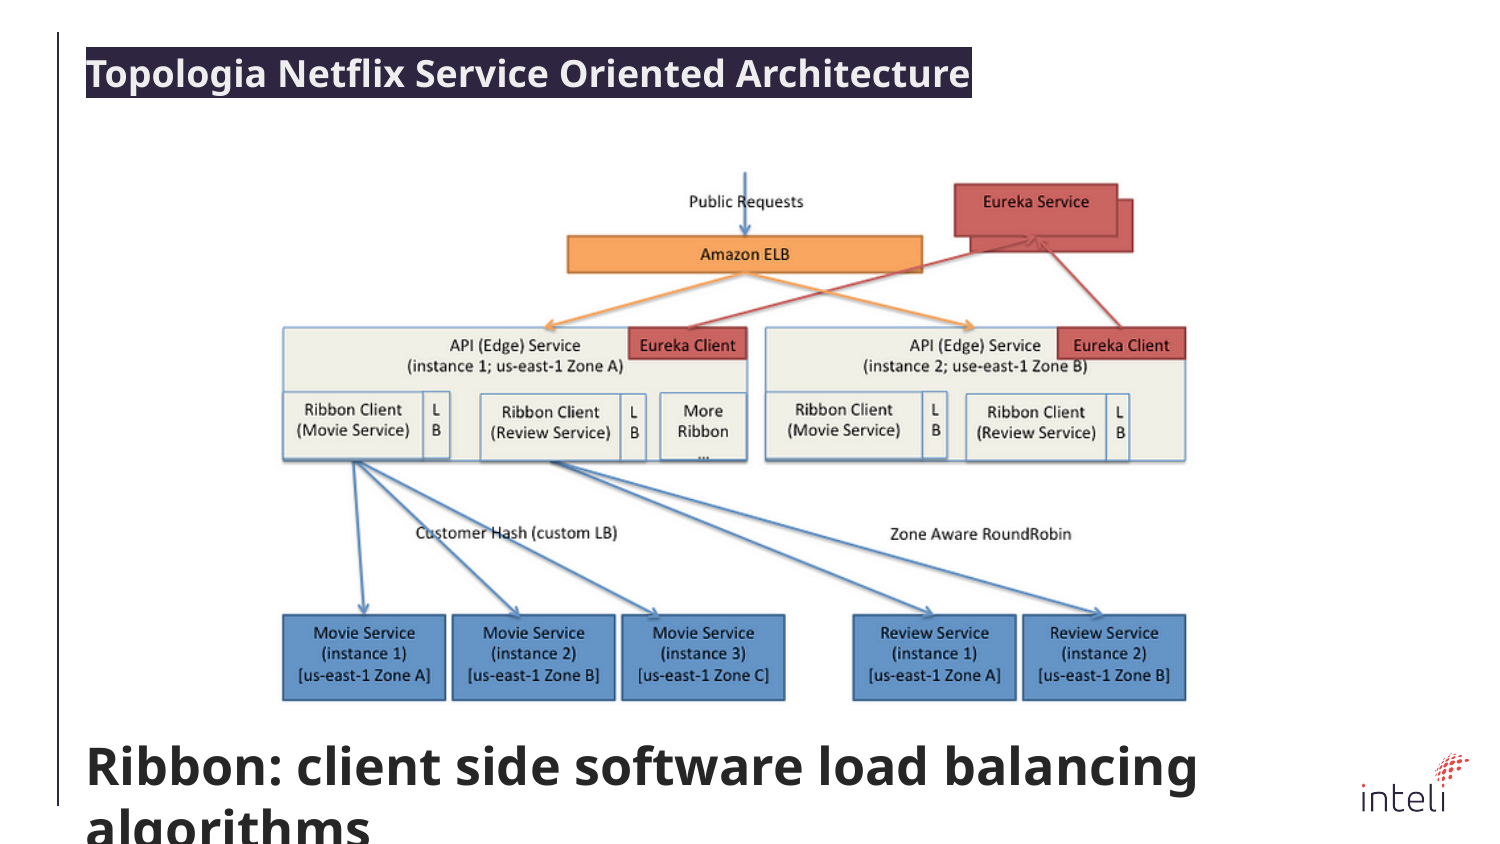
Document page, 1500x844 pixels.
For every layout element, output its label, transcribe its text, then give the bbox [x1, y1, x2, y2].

picture [1361, 753, 1469, 813]
picture [268, 114, 1193, 809]
text_box Topologia Netflix Service Oriented Architecture [85, 42, 1079, 103]
text_box Ribbon: client side software load balancing algorithms [85, 726, 1338, 844]
